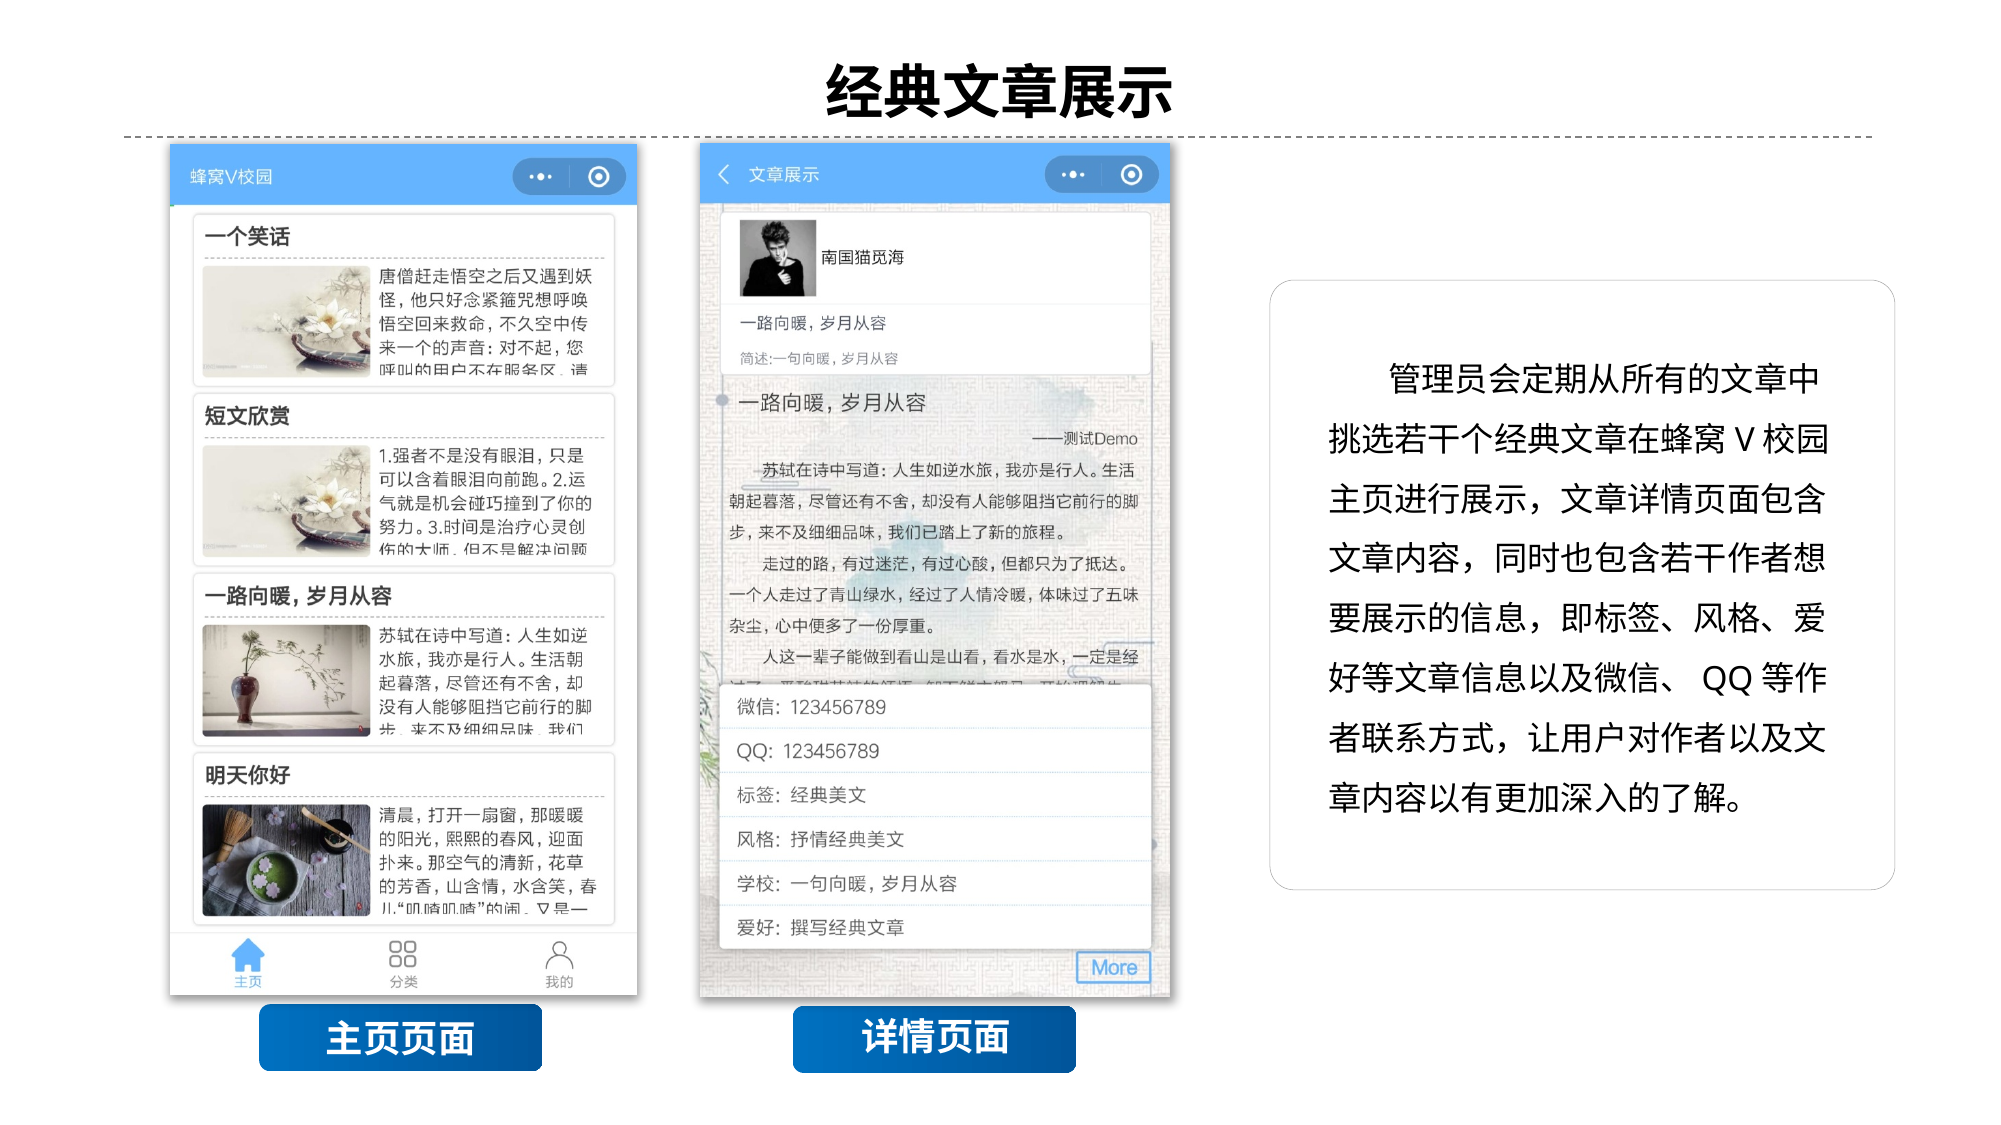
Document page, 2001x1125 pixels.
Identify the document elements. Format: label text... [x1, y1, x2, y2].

text_box [1268, 279, 1896, 891]
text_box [792, 997, 1077, 1074]
text_box 经典文章展示 [586, 48, 1414, 133]
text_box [259, 1000, 543, 1076]
picture [170, 144, 637, 995]
text_box 管理员会定期从所有的文章中挑选若干个经典文章在蜂窝V校园主页进行展示，文章详情页面包含文章内容，同时也包含若干作者想要展示的信息，即标签、风格、爱好等文章信息以及微信、QQ等作者联系方式，让用户对作者以及文章内容以有更加深入的了解。 [1313, 330, 1849, 825]
picture [700, 143, 1170, 997]
